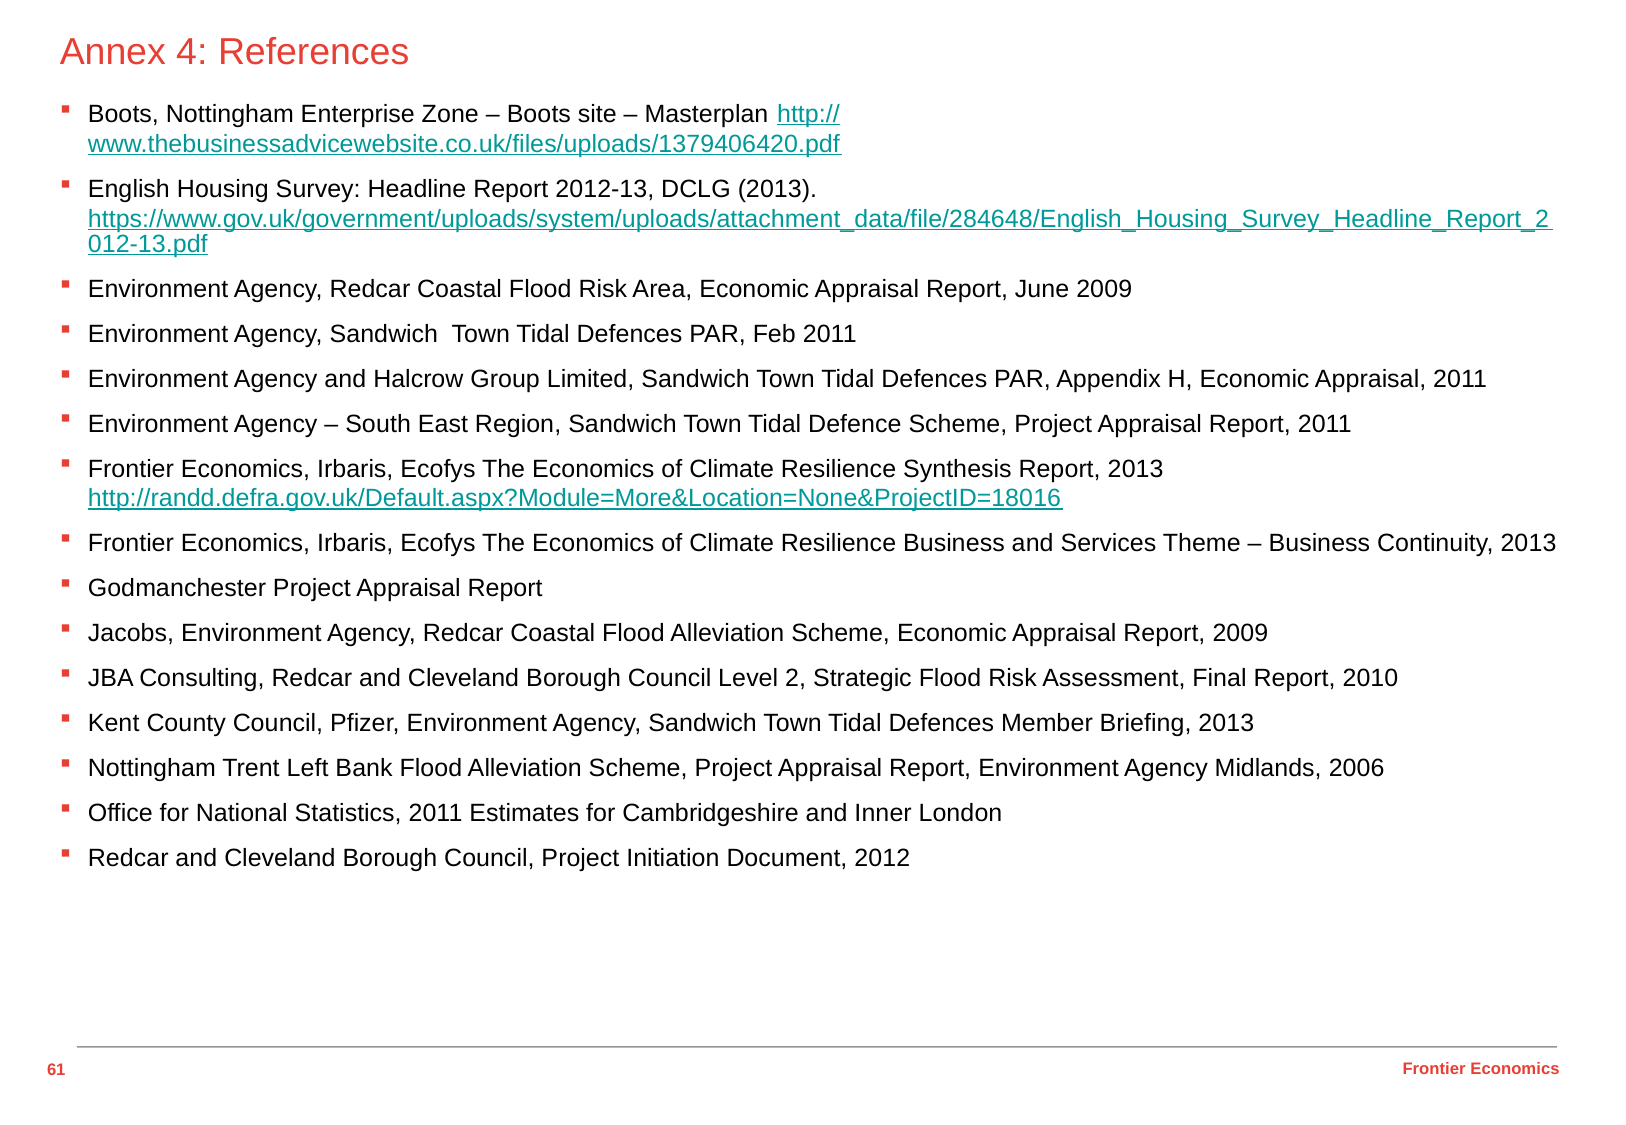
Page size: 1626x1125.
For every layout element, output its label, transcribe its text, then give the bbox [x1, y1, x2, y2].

list Boots, Nottingham Enterprise Zone – Boots site – Masterplan http://www.thebusinessadvicewebsite.co.uk/files/uploads/1379406420.pdf English Housing Survey: Headline Report 2012-13, DCLG (2013). https://www.gov.uk/government/uploads/system/uploads/attachment_data/file/284648/English_Housing_Survey_Headline_Report_2012-13.pdf Environment Agency, Redcar Coastal Flood Risk Area, Economic Appraisal Report, June 2009 Environment Agency, Sandwich Town Tidal Defences PAR, Feb 2011 Environment Agency and Halcrow Group Limited, Sandwich Town Tidal Defences PAR, Appendix H, Economic Appraisal, 2011 Environment Agency – South East Region, Sandwich Town Tidal Defence Scheme, Project Appraisal Report, 2011 Frontier Economics, Irbaris, Ecofys The Economics of Climate Resilience Synthesis Report, 2013 http://randd.defra.gov.uk/Default.aspx?Module=More&Location=None&ProjectID=18016 Frontier Economics, Irbaris, Ecofys The Economics of Climate Resilience Business and Services Theme – Business Continuity, 2013 Godmanchester Project Appraisal Report Jacobs, Environment Agency, Redcar Coastal Flood Alleviation Scheme, Economic Appraisal Report, 2009 JBA Consulting, Redcar and Cleveland Borough Council Level 2, Strategic Flood Risk Assessment, Final Report, 2010 Kent County Council, Pfizer, Environment Agency, Sandwich Town Tidal Defences Member Briefing, 2013 Nottingham Trent Left Bank Flood Alleviation Scheme, Project Appraisal Report, Environment Agency Midlands, 2006 Office for National Statistics, 2011 Estimates for Cambridgeshire and Inner London Redcar and Cleveland Borough Council, Project Initiation Document, 2012 [44, 90, 1581, 940]
title Annex 4: References [44, 19, 1521, 90]
